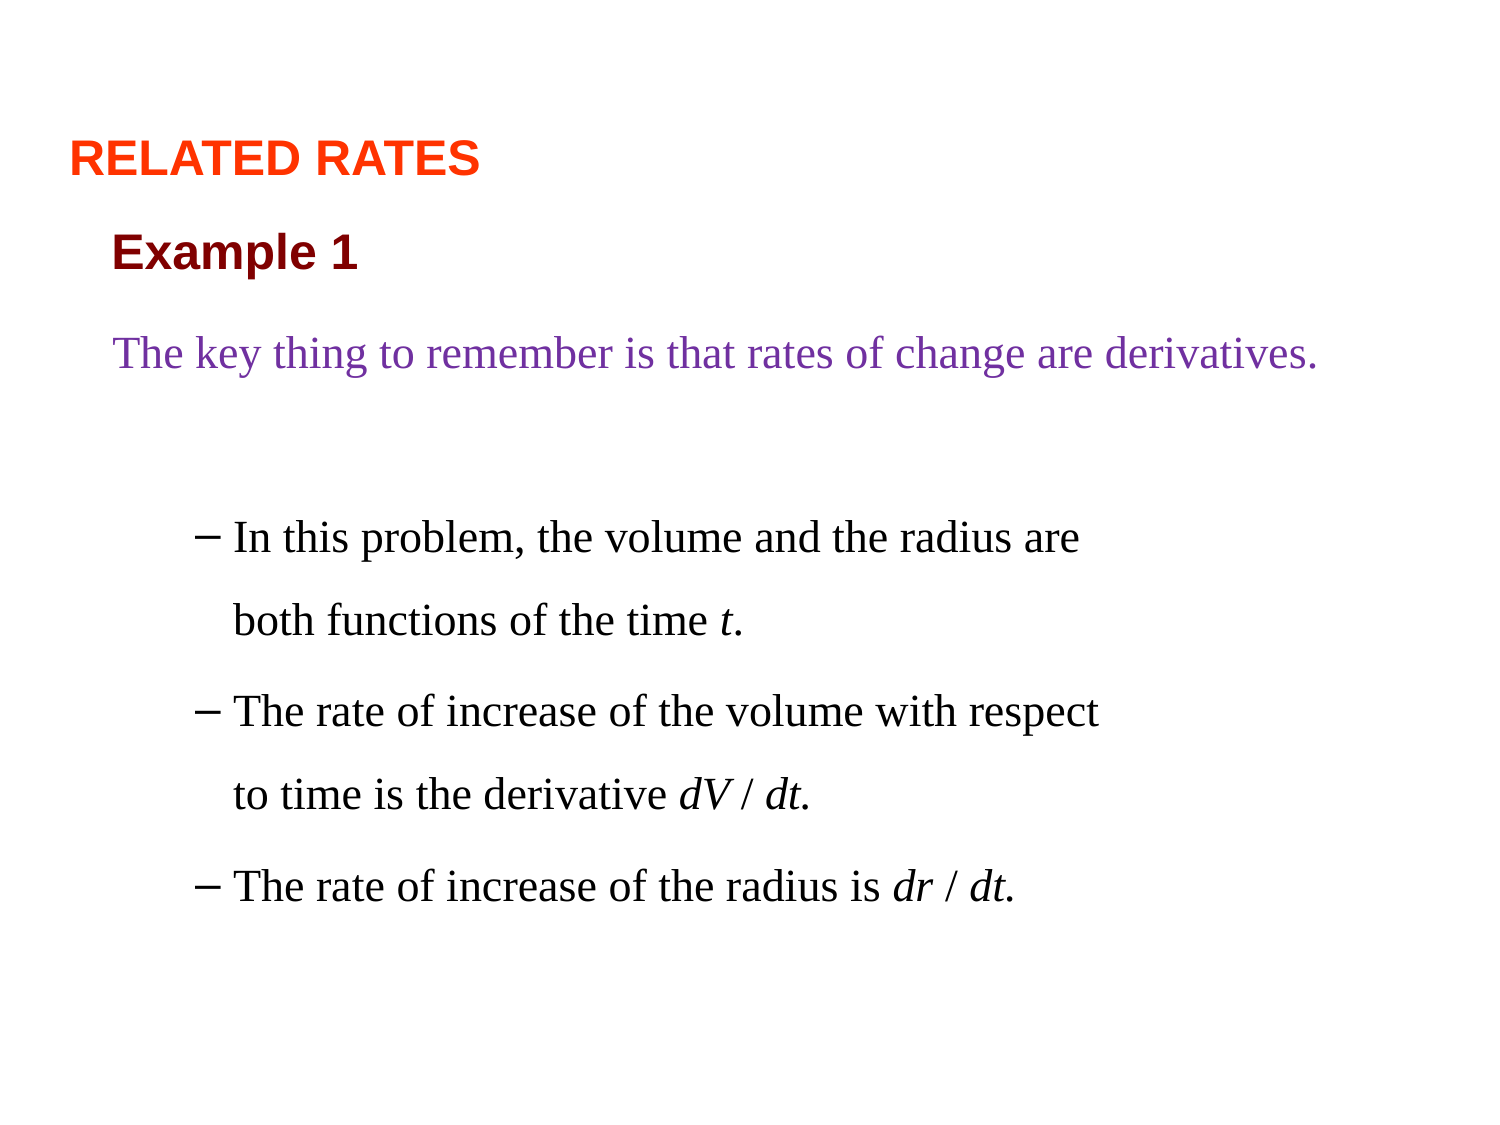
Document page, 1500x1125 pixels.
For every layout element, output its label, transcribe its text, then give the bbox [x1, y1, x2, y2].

list The key thing to remember is that rates of change are derivatives. In this problem, the volume and the radius are both functions of the time t. The rate of increase of the volume with respect to time is the derivative dV / dt. The rate of increase of the radius is dr / dt. [96, 287, 1469, 925]
text_box Example 1 [96, 212, 448, 288]
text_box RELATED RATES [54, 106, 1142, 194]
